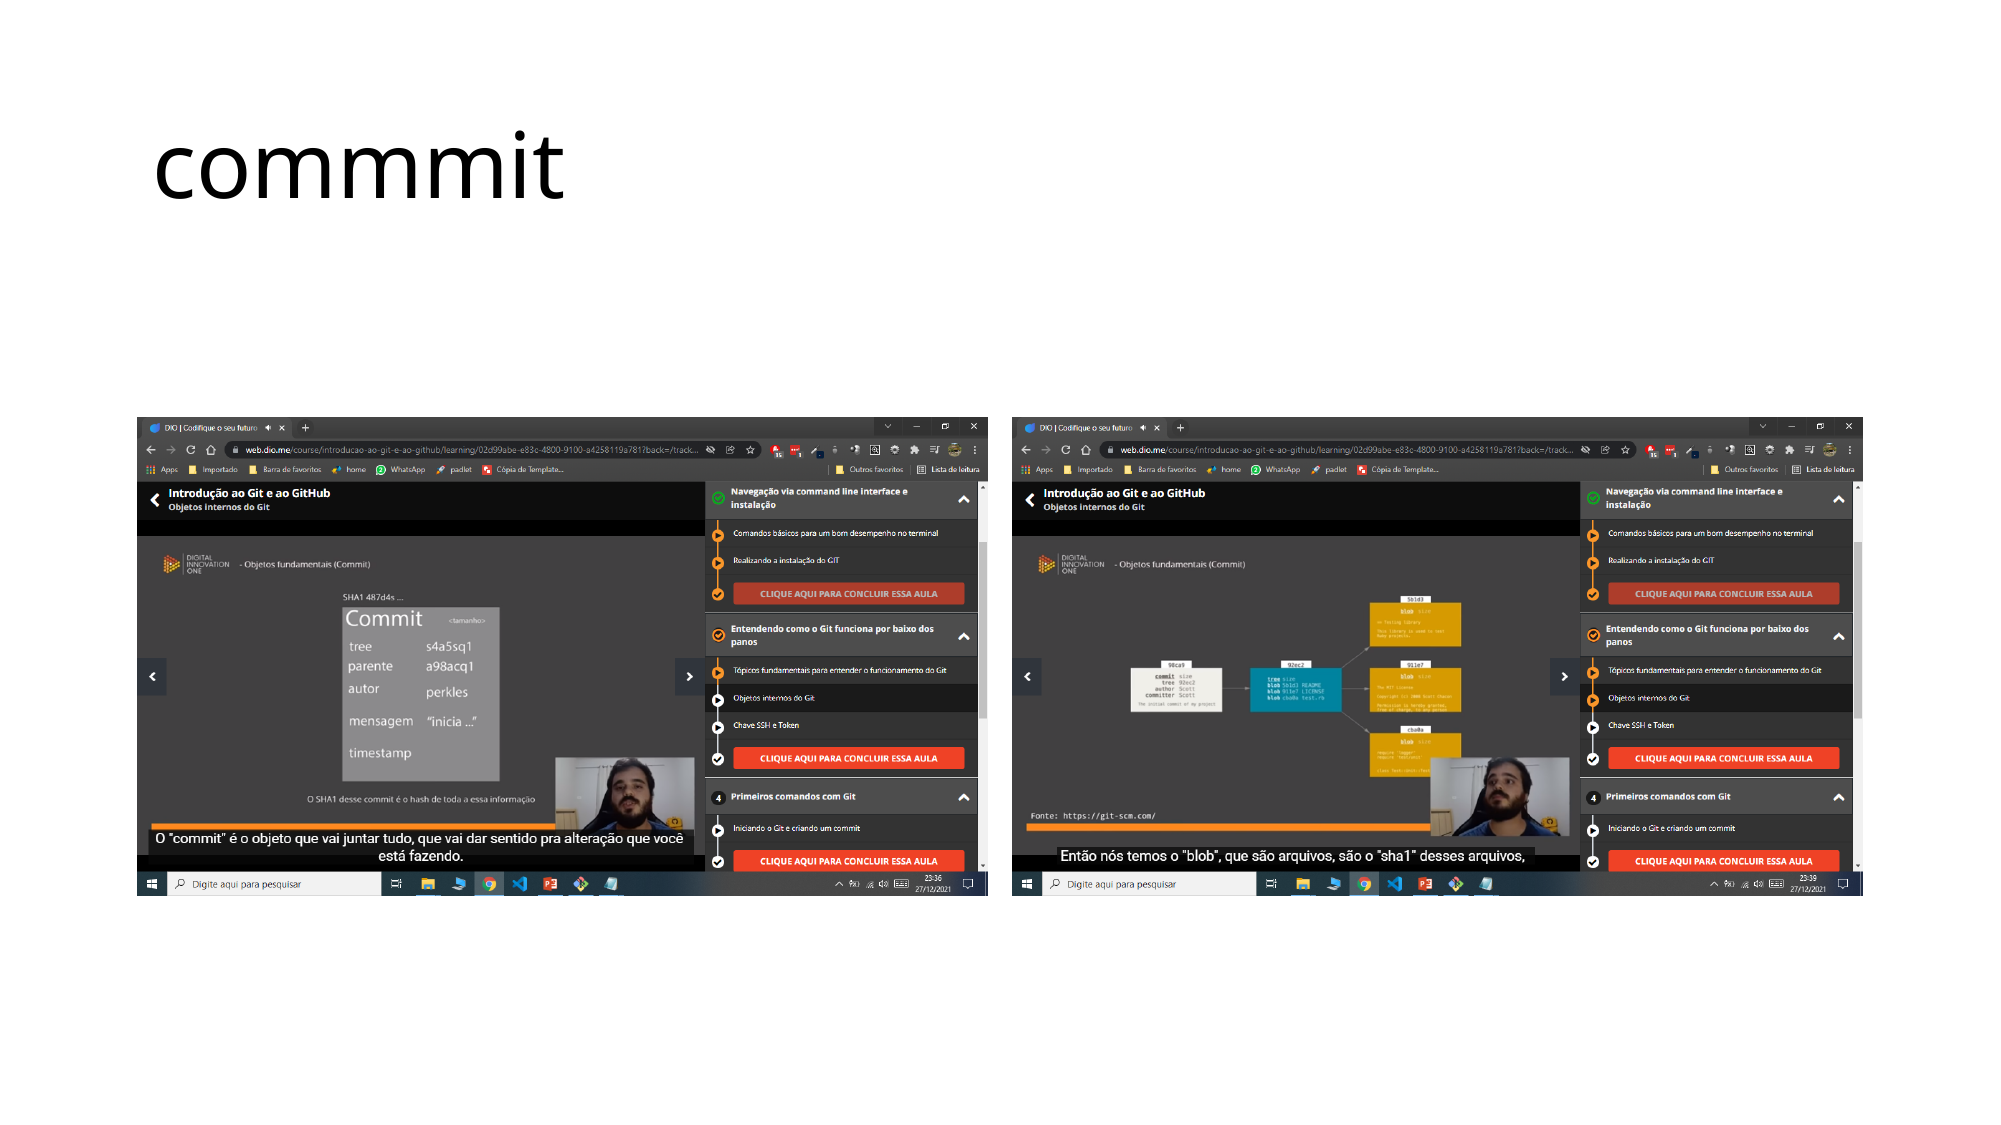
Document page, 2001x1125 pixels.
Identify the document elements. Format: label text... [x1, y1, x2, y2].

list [1012, 417, 1863, 896]
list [137, 417, 988, 896]
title commmit [137, 59, 1863, 278]
